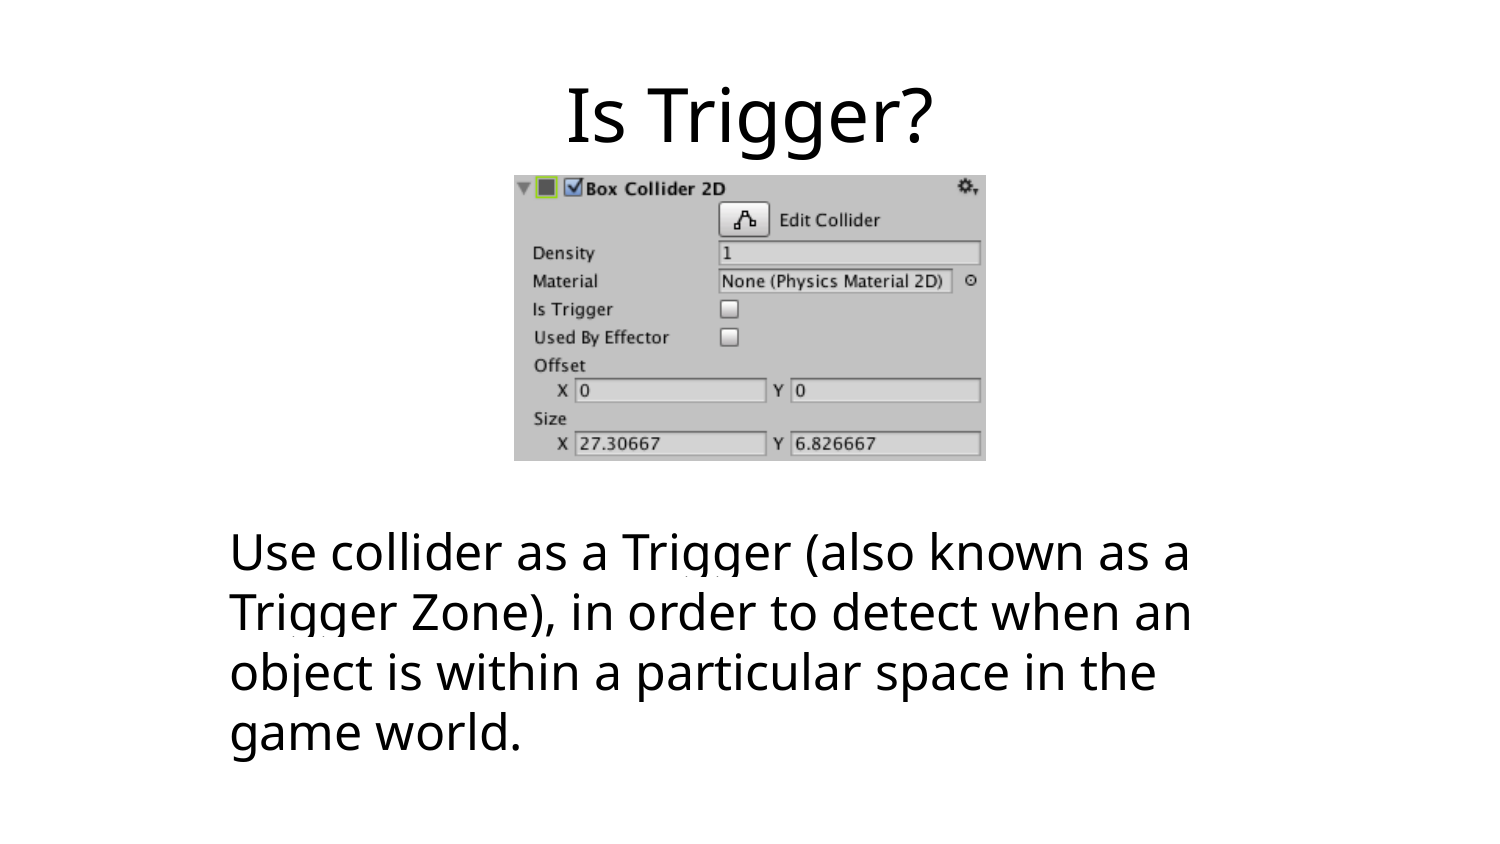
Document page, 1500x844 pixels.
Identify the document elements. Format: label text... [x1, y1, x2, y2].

picture [513, 174, 987, 462]
title Is Trigger? [51, 52, 1449, 146]
text_box Use collider as a Trigger (also known as a Trigger Zone), in order to detect when an object is within a particular space in the game world. [214, 496, 1286, 784]
